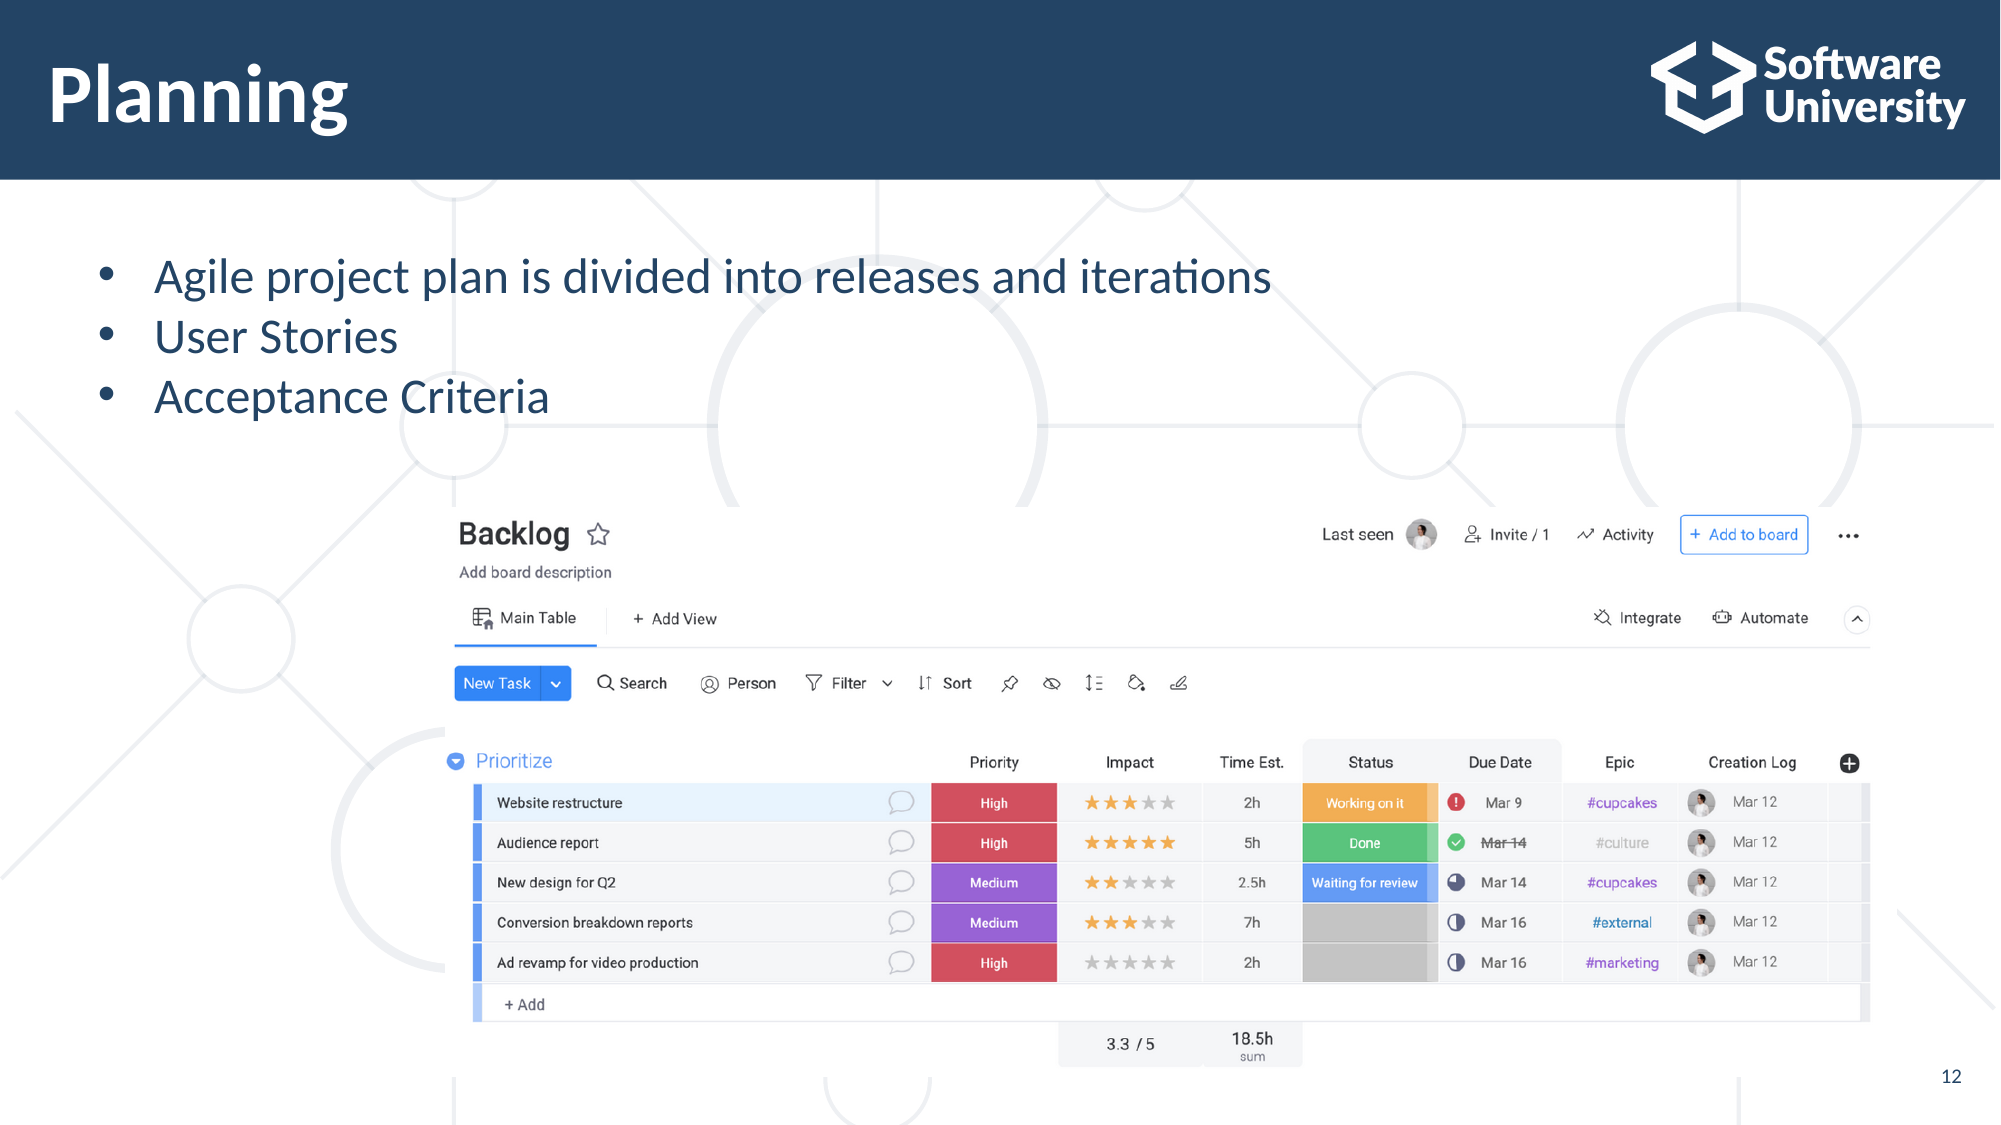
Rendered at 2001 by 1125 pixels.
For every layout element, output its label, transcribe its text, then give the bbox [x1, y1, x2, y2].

picture [1651, 41, 1966, 134]
text_box Agile project plan is divided into releases and iterations User Stories Acceptance Criteria [83, 235, 1510, 431]
slide_number 12 [1897, 1049, 1968, 1101]
title Planning [31, 16, 1625, 162]
picture [444, 506, 1897, 1078]
